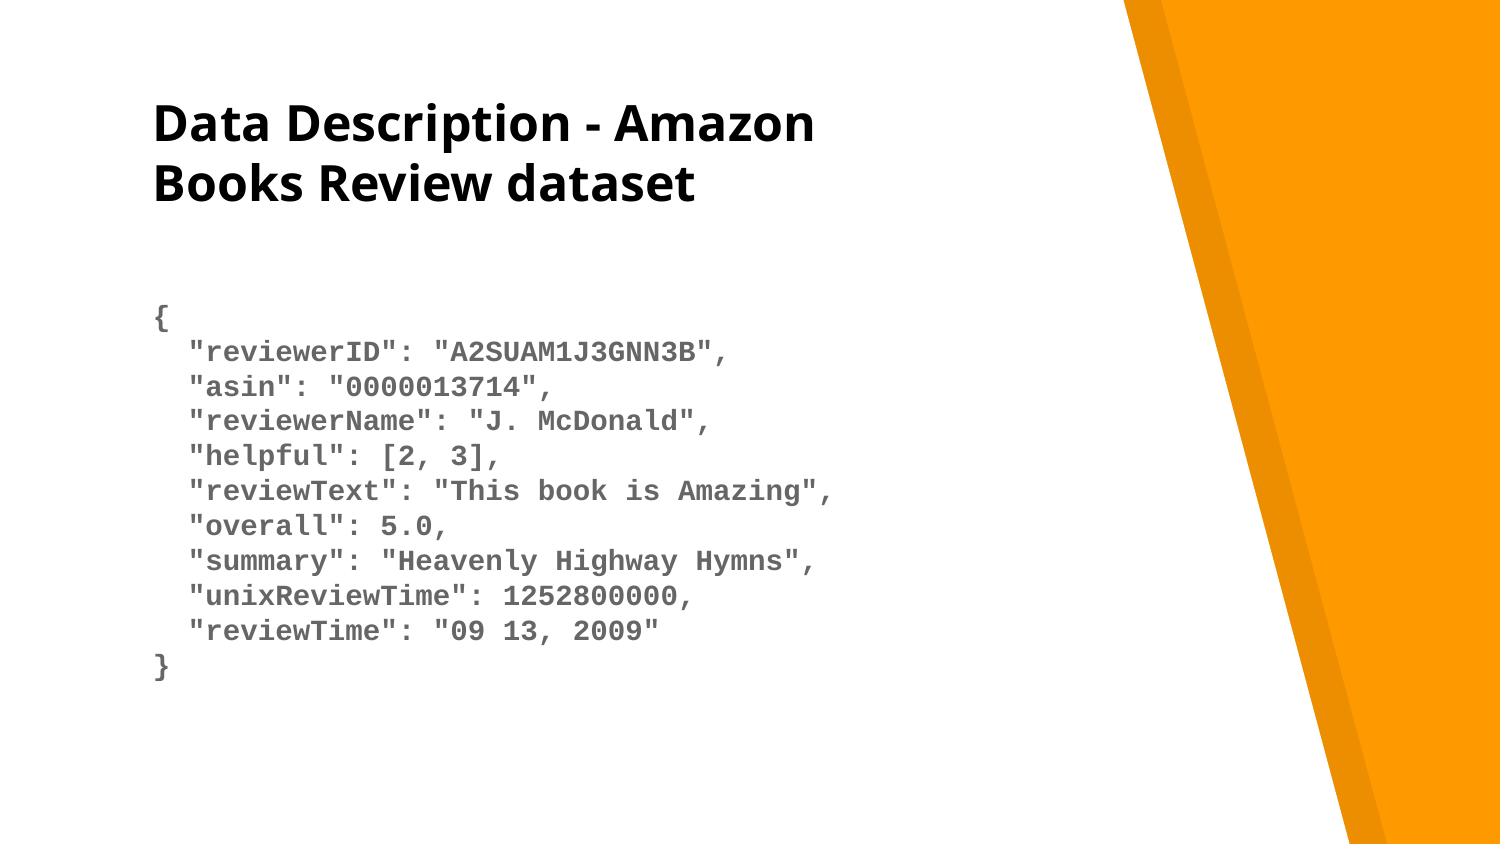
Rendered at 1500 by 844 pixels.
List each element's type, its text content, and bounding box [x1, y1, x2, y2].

title Data Description - Amazon Books Review dataset [137, 159, 926, 227]
list { "reviewerID": "A2SUAM1J3GNN3B", "asin": "0000013714", "reviewerName": "J. McDonald", "helpful": [2, 3], "reviewText": "This book is Amazing", "overall": 5.0, "summary": "Heavenly Highway Hymns", "unixReviewTime": 1252800000, "reviewTime": "09 13, 2009" } [137, 234, 1224, 699]
